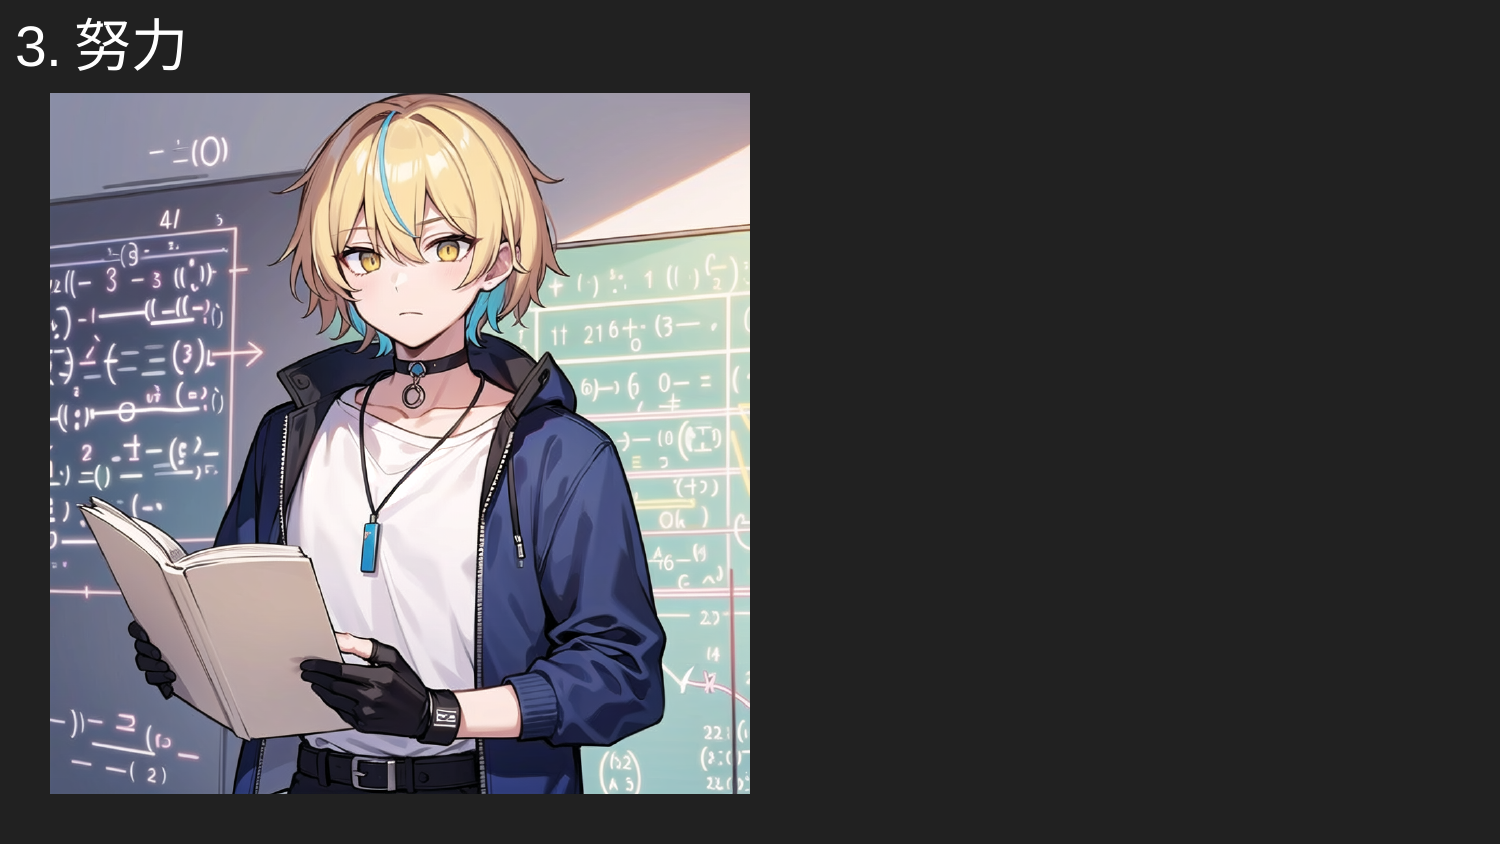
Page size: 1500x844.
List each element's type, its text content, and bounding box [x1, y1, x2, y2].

picture [49, 93, 751, 794]
title 3.努力 [0, 0, 1500, 94]
